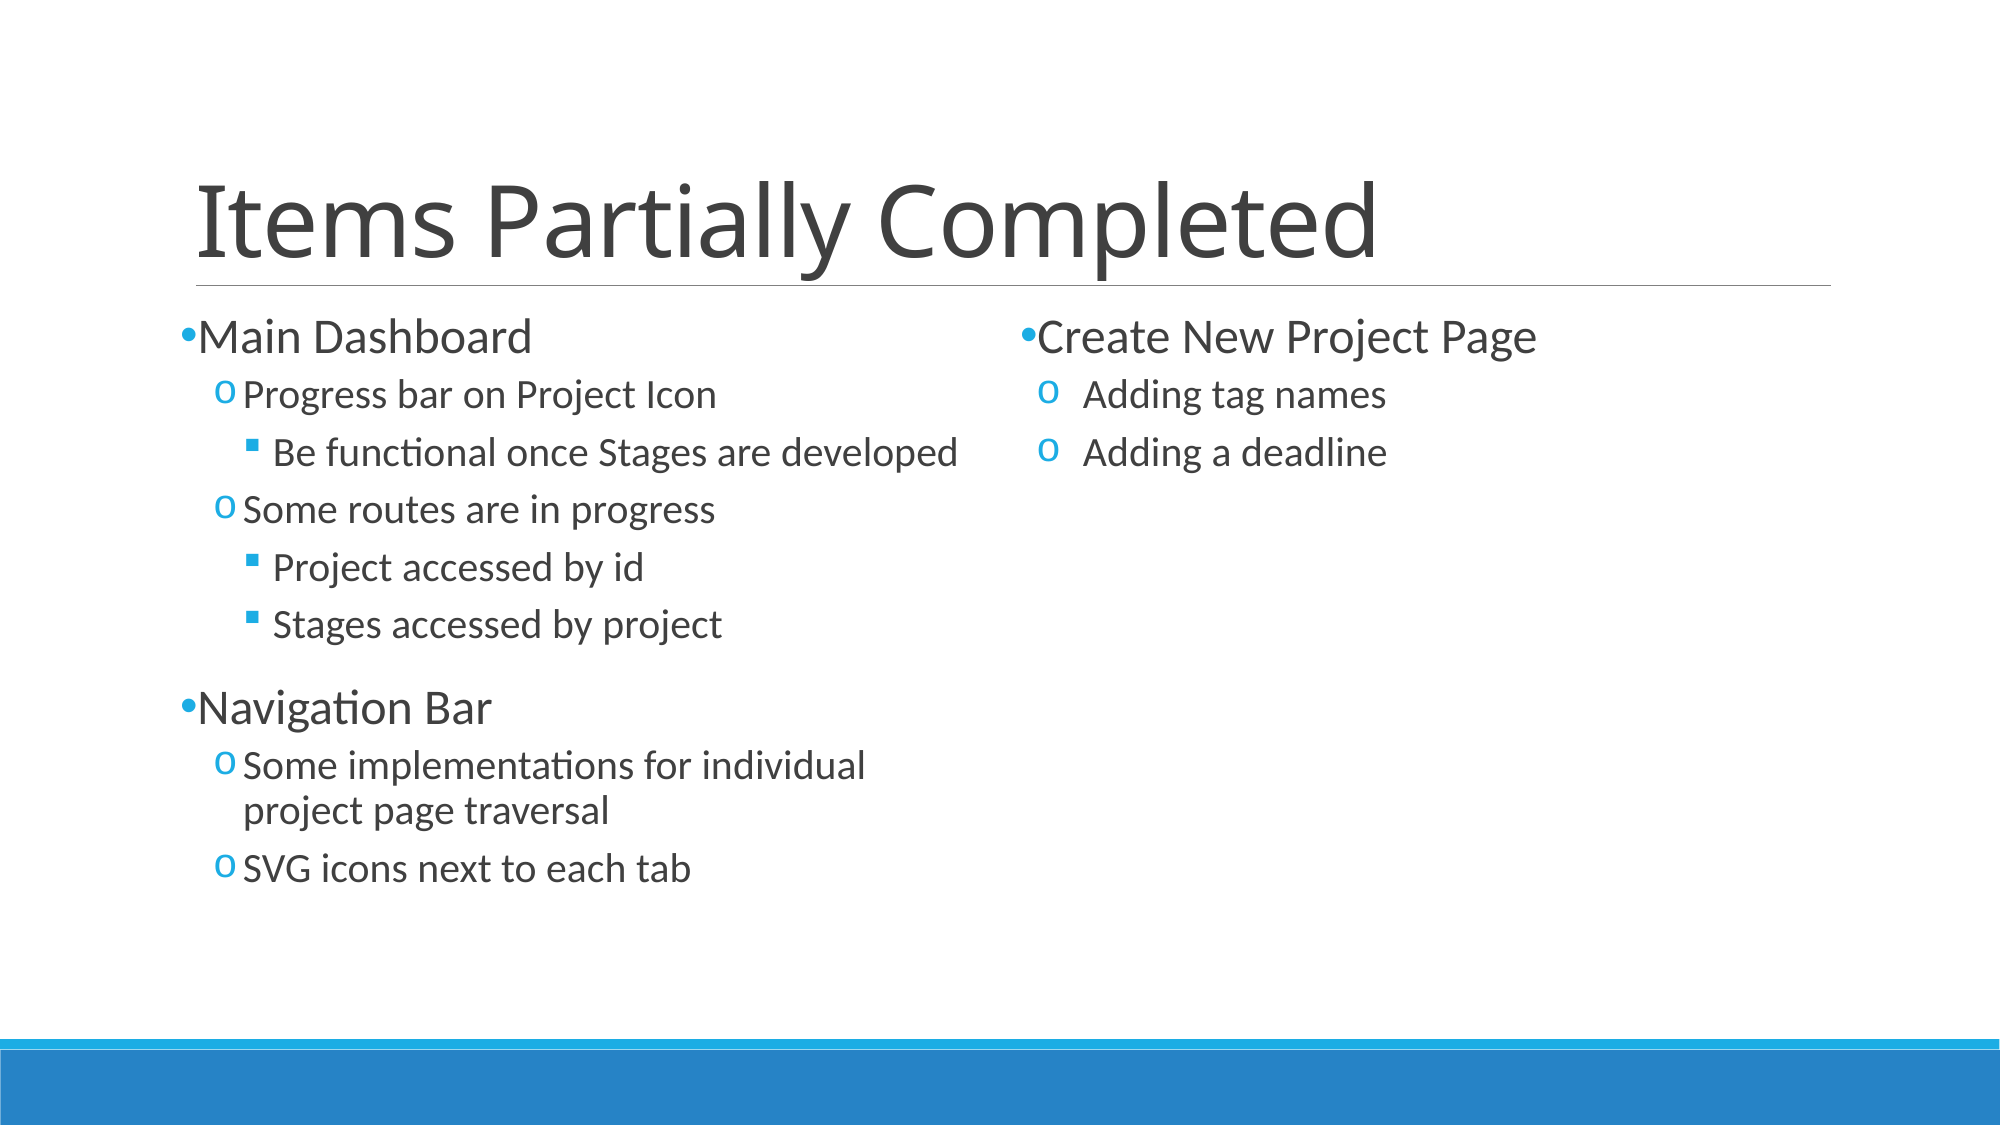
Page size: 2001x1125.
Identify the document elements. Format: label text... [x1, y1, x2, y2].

list Create New Project Page Adding tag names Adding a deadline [1020, 302, 1830, 963]
title Items Partially Completed [180, 47, 1830, 285]
list Main Dashboard Progress bar on Project Icon Be functional once Stages are developed Some routes are in progress Project accessed by id Stages accessed by project Navigation Bar Some implementations for individual project page traversal SVG icons next to each tab [180, 302, 990, 963]
